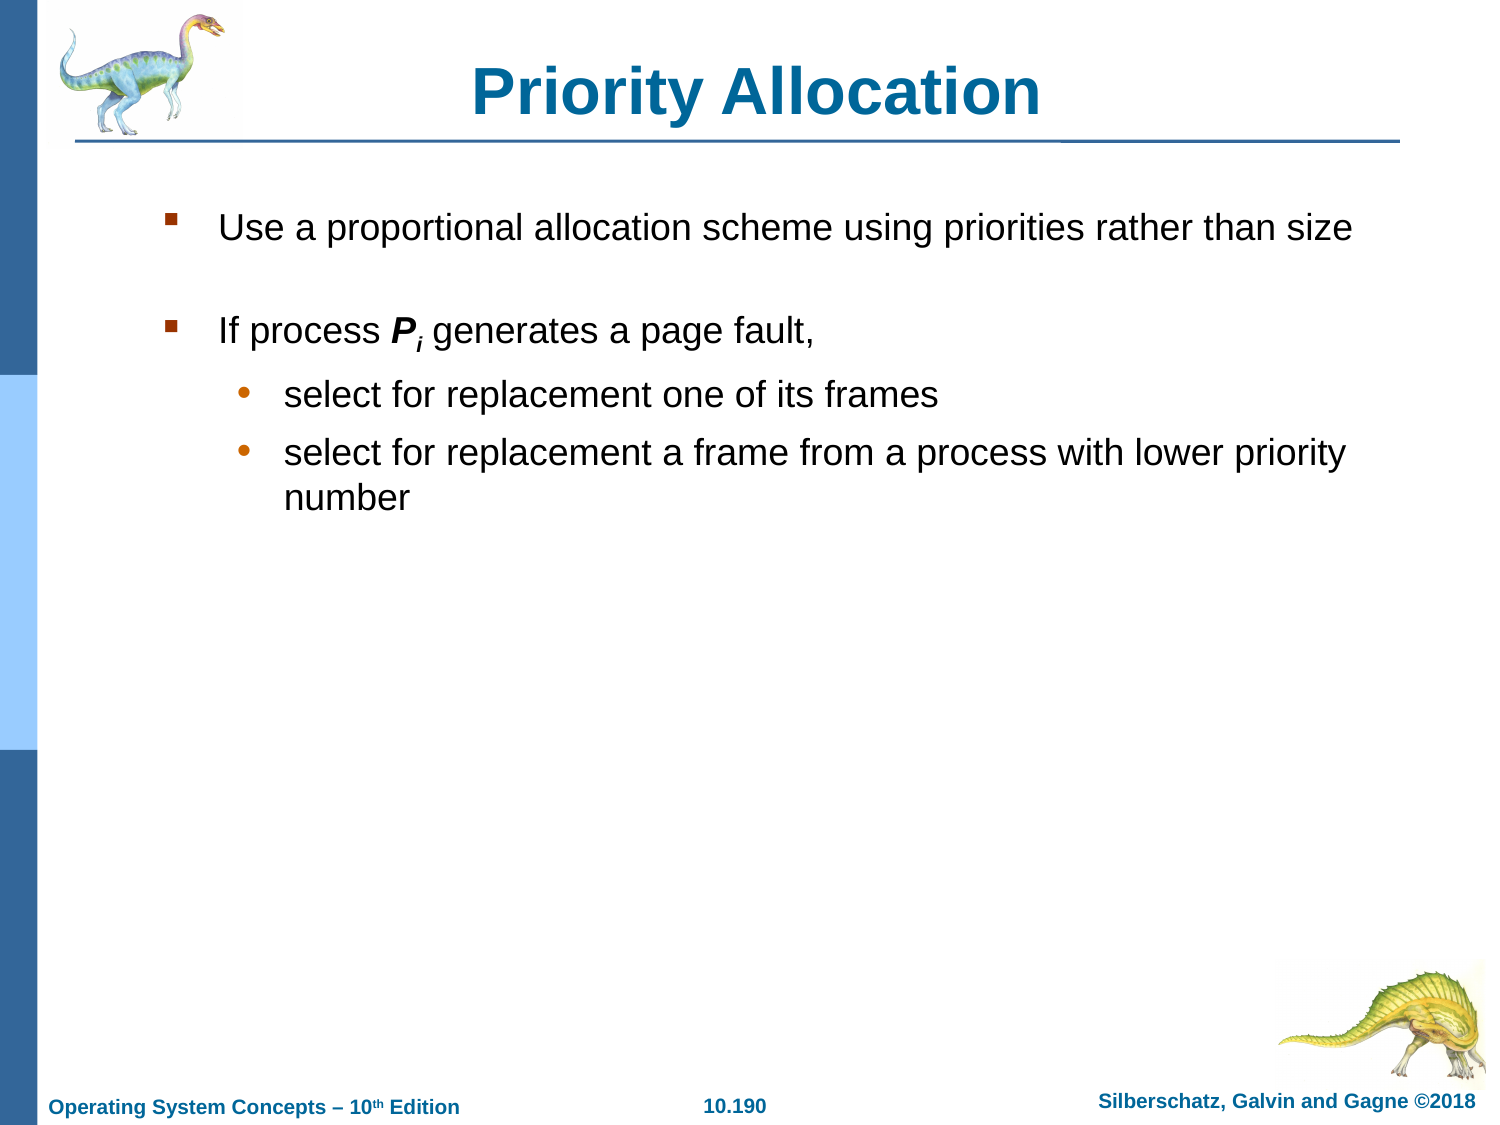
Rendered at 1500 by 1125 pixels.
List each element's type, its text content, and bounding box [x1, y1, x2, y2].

picture [1275, 959, 1486, 1090]
picture [46, 0, 243, 149]
title Priority Allocation [116, 40, 1399, 136]
list Use a proportional allocation scheme using priorities rather than size If process Pi generates a page fault, select for replacement one of its frames select for replacement a frame from a process with lower priority number [146, 195, 1399, 917]
